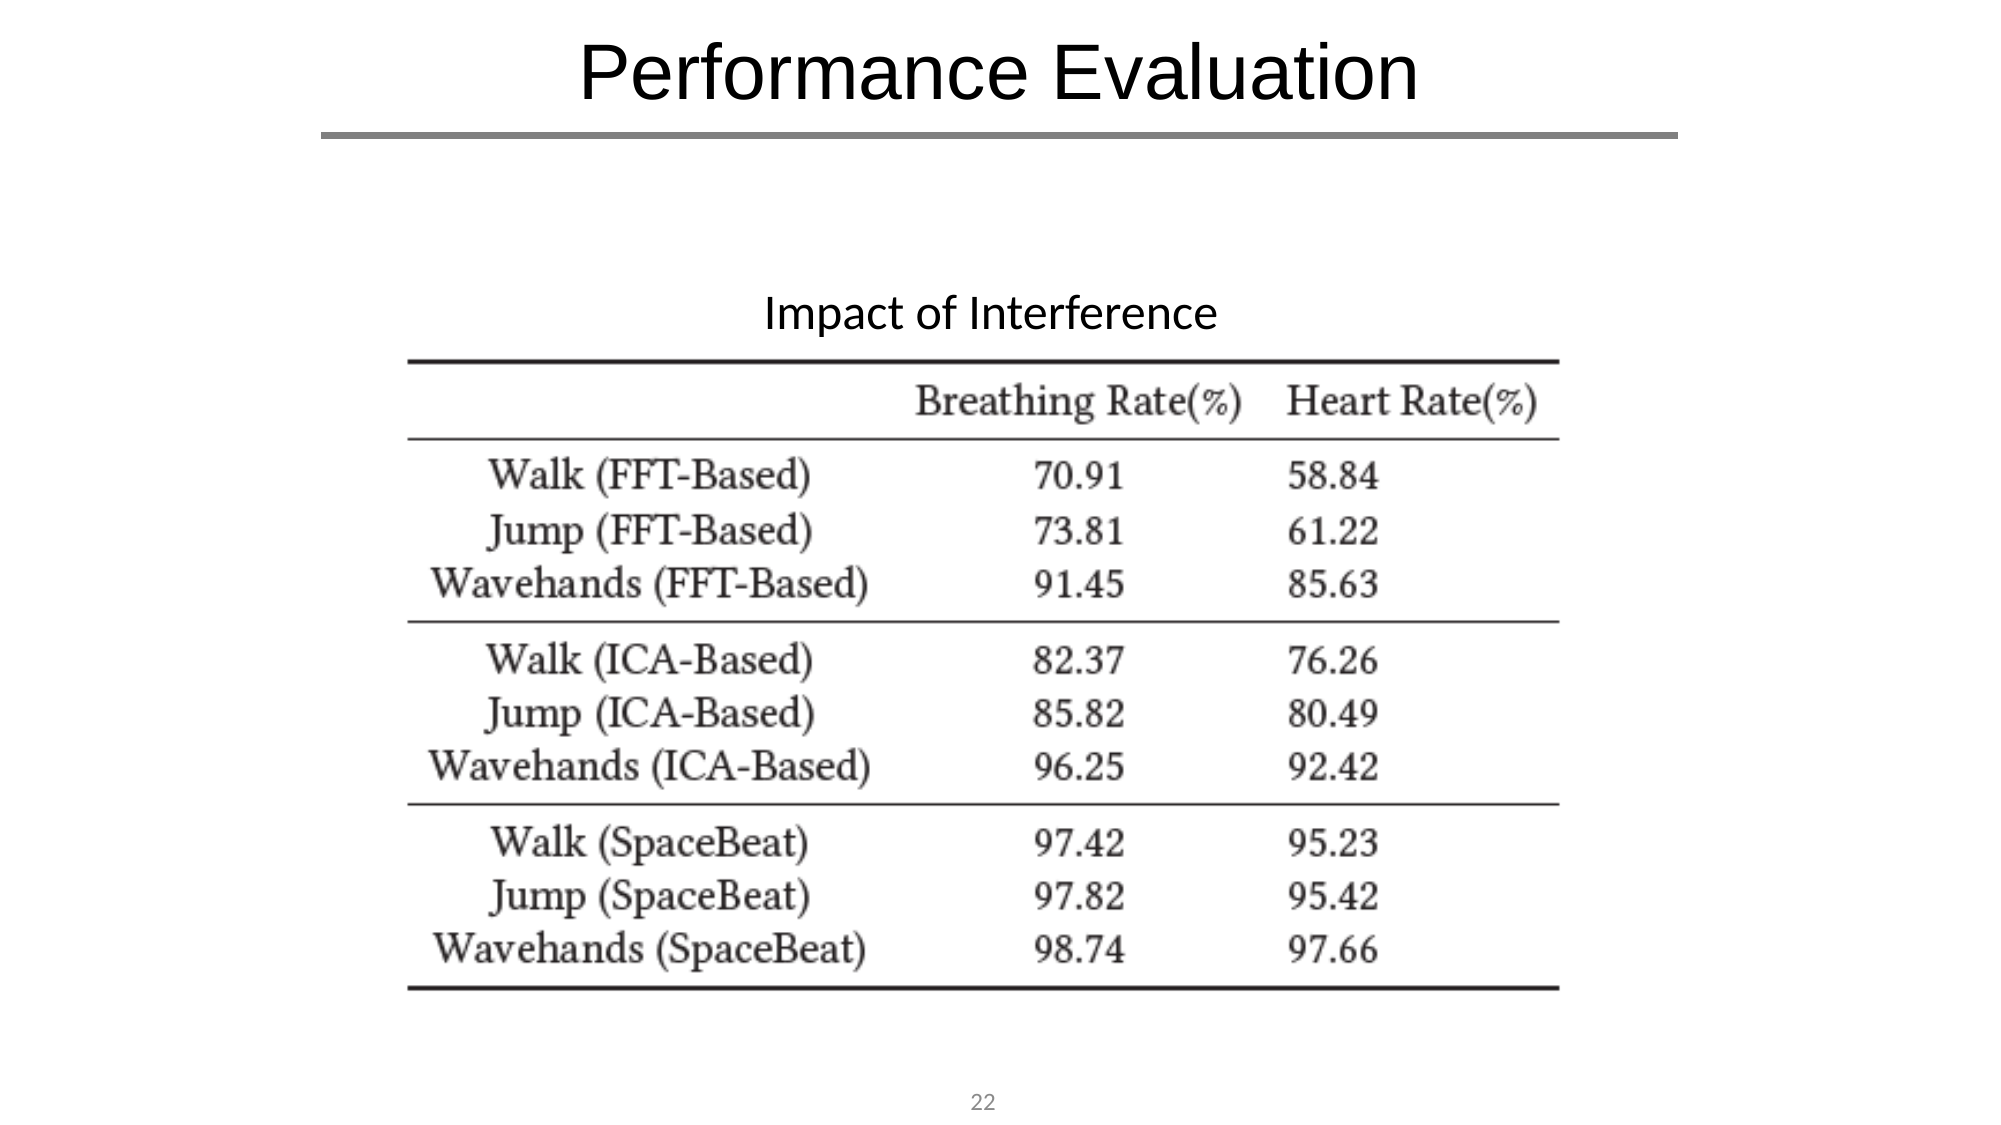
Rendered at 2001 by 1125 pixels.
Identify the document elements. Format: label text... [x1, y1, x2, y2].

title Performance Evaluation [0, 23, 2000, 125]
text_box Impact of Interference [748, 271, 1416, 337]
slide_number 22 [758, 1074, 1209, 1125]
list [339, 337, 1627, 1035]
